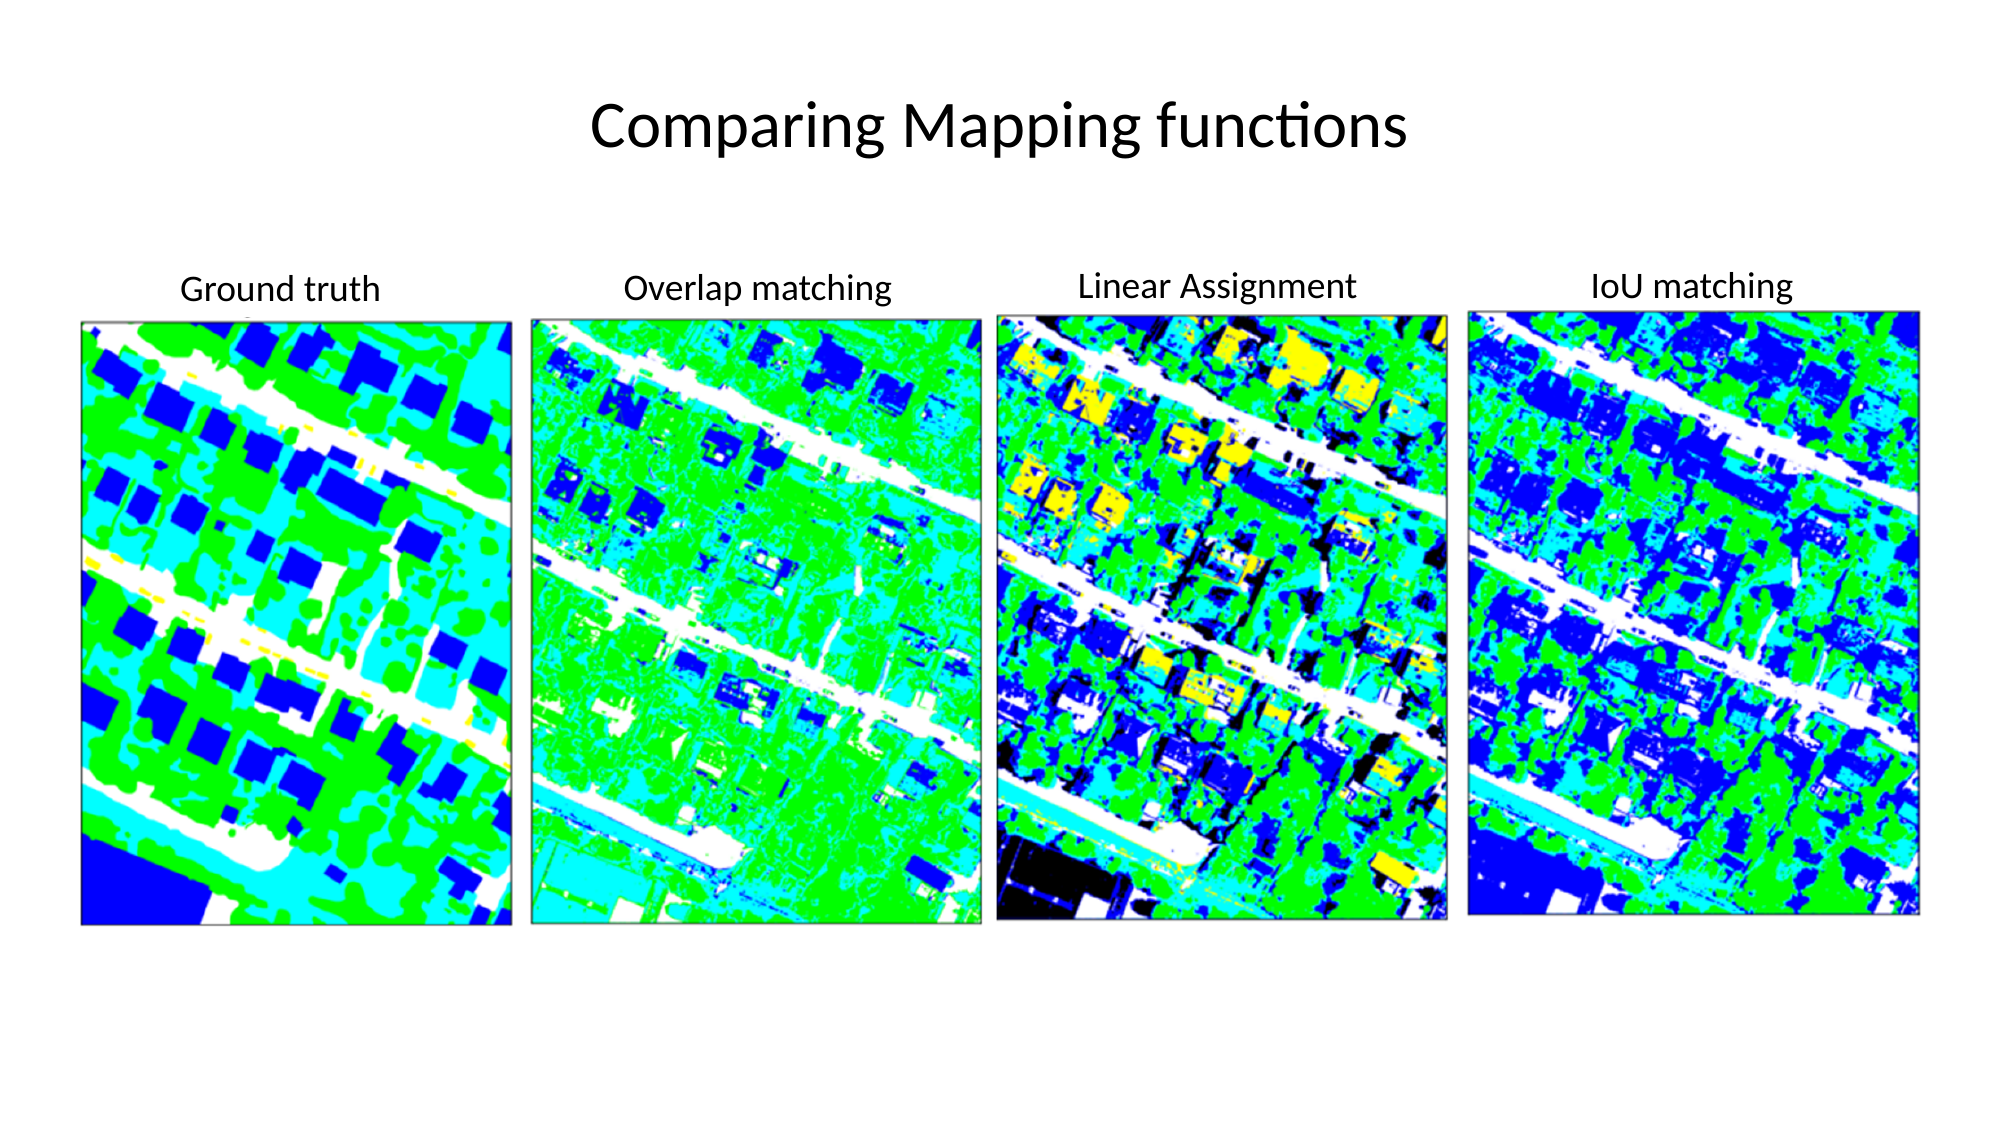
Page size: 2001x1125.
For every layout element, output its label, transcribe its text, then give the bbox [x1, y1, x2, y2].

text_box Ground truth [165, 256, 397, 317]
text_box Comparing Mapping functions [125, 73, 1875, 169]
picture [62, 299, 1449, 941]
text_box Overlap matching [608, 255, 908, 316]
text_box Linear Assignment [1063, 253, 1373, 299]
text_box IoU matching [1575, 253, 1809, 299]
picture [1460, 299, 1923, 924]
